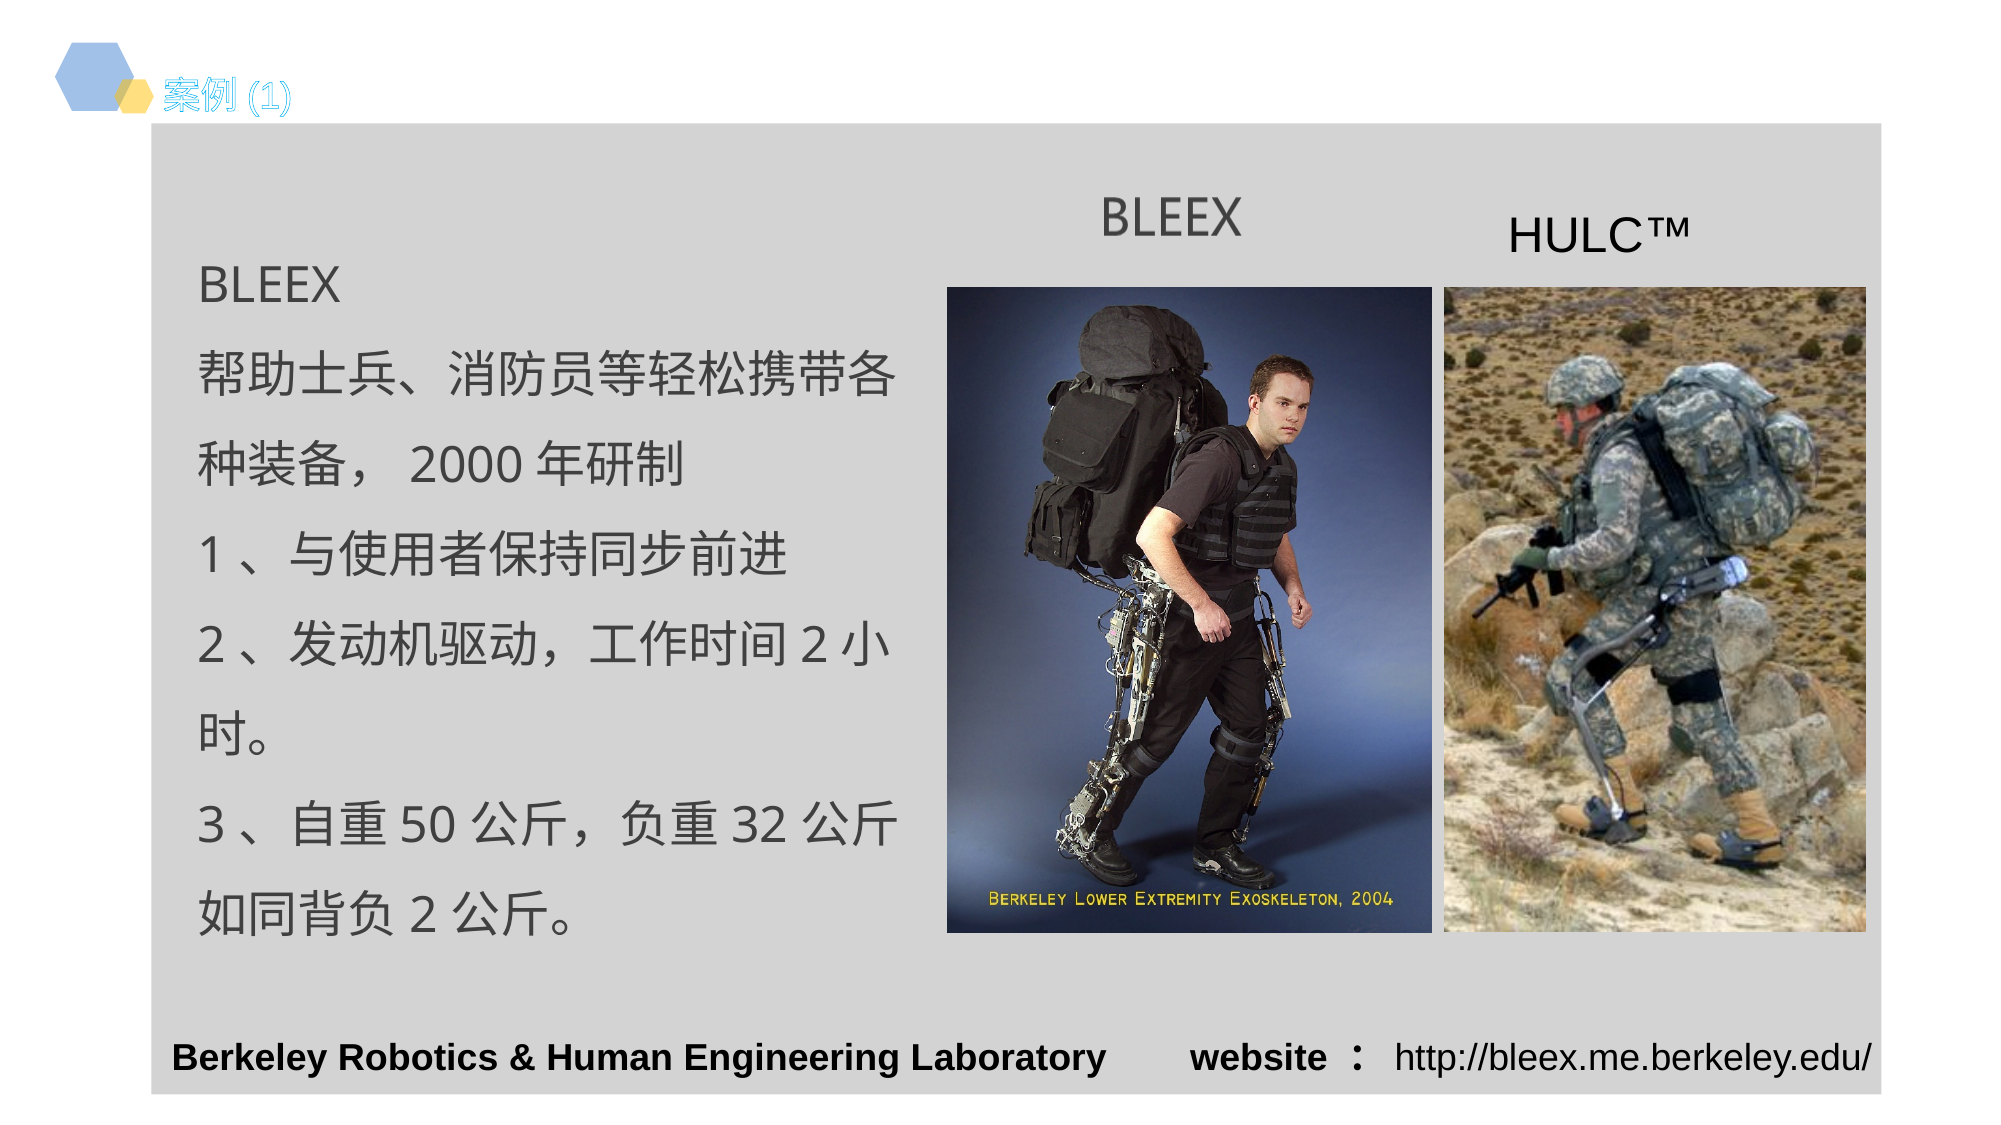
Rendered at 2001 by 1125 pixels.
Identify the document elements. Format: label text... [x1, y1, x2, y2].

text_box [54, 42, 135, 111]
picture [947, 287, 1432, 933]
text_box 案例(1) [148, 63, 308, 124]
text_box [151, 123, 1882, 1095]
text_box BLEEX 帮助士兵、消防员等轻松携带各种装备，2000年研制 1、与使用者保持同步前进 2、发动机驱动，工作时间2小时。 3、自重50公斤，负重32公斤如同背负2公斤。 [182, 214, 948, 1025]
text_box Berkeley Robotics & Human Engineering Laboratory website ：http://bleex.me.berkeley.edu/ [156, 1025, 1888, 1085]
text_box [114, 79, 148, 114]
picture [1444, 287, 1866, 932]
text_box HULC™ [1492, 164, 1874, 270]
picture [1068, 172, 1272, 278]
